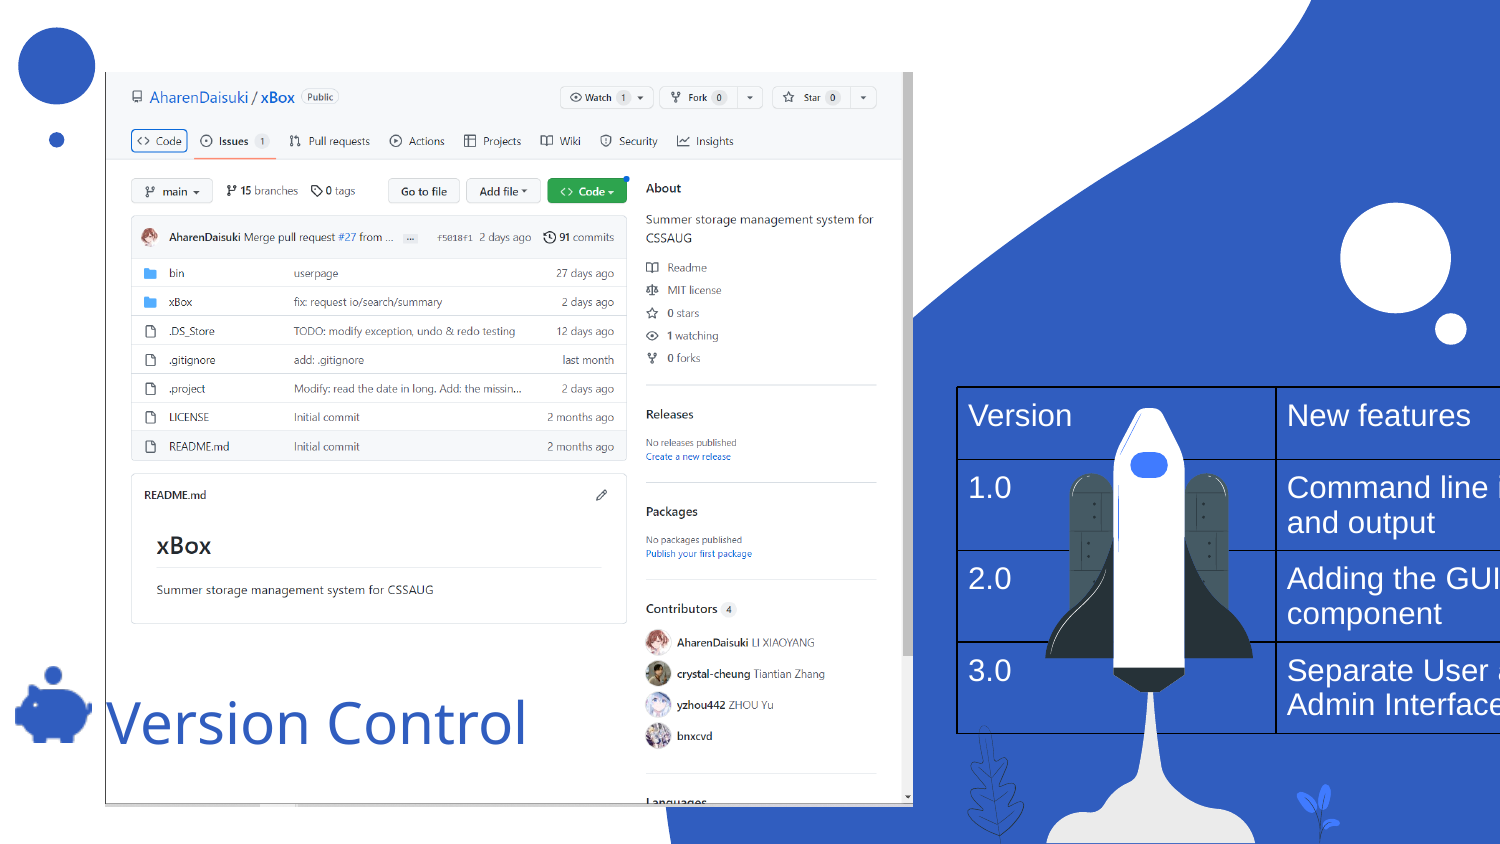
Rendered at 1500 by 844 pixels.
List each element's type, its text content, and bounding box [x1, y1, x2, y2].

picture [105, 72, 913, 807]
table_header New features [1277, 388, 1500, 459]
table_cell Separate User and Admin Interface [1345, 643, 1500, 733]
picture [14, 665, 92, 743]
table_cell Command line input and output [1345, 460, 1500, 550]
table_header Version [958, 388, 1275, 459]
table_cell Adding the GUI component [1345, 551, 1500, 641]
text_box [1435, 313, 1467, 345]
title Version Control [91, 671, 595, 844]
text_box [966, 407, 1341, 844]
text_box [1340, 202, 1451, 314]
